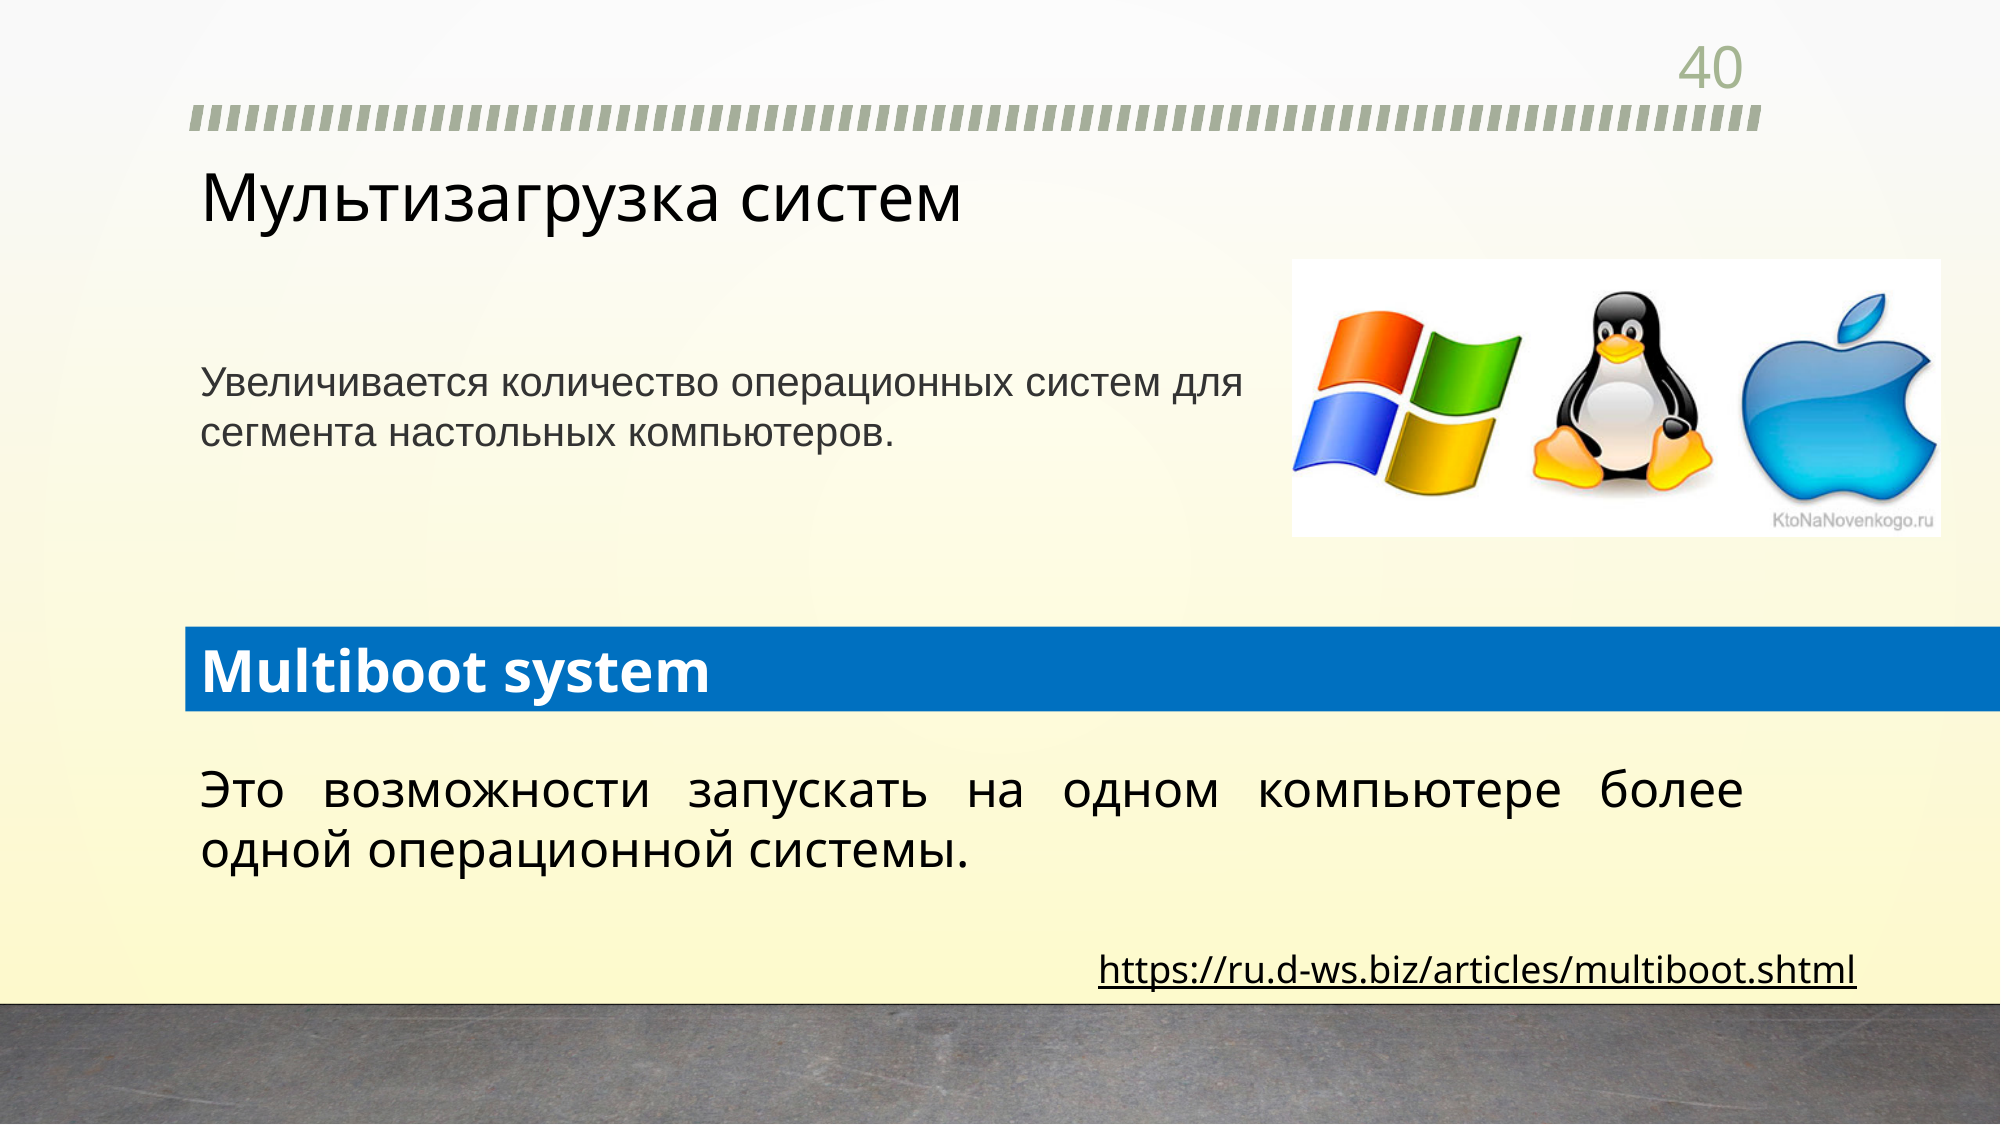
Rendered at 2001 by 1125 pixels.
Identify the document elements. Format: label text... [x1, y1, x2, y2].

picture [1292, 259, 1941, 538]
title Мультизагрузка систем [185, 156, 1761, 329]
slide_number 40 [1626, 22, 1760, 106]
picture [0, 1004, 2000, 1124]
text_box Это возможности запускать на одном компьютере более одной операционной системы. [185, 749, 1761, 885]
text_box Multiboot system [185, 626, 2000, 712]
text_box Увеличивается количество операционных систем для сегмента настольных компьютеров. [185, 347, 1262, 463]
text_box https://ru.d-ws.biz/articles/multiboot.shtml [880, 938, 1881, 1004]
